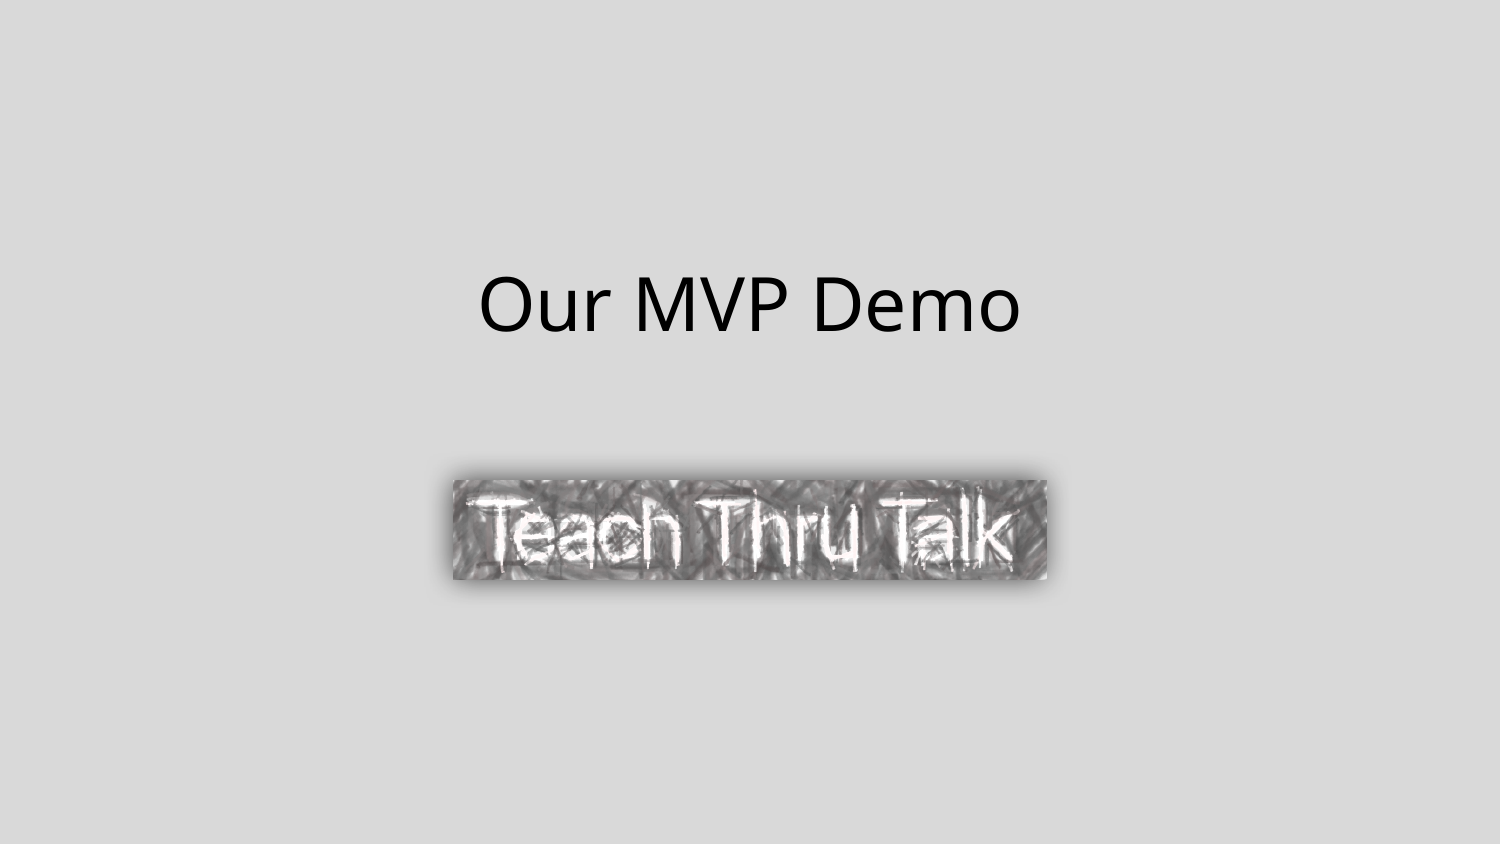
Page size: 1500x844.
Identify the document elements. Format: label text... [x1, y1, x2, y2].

picture [453, 480, 1047, 581]
title Our MVP Demo [51, 232, 1449, 371]
